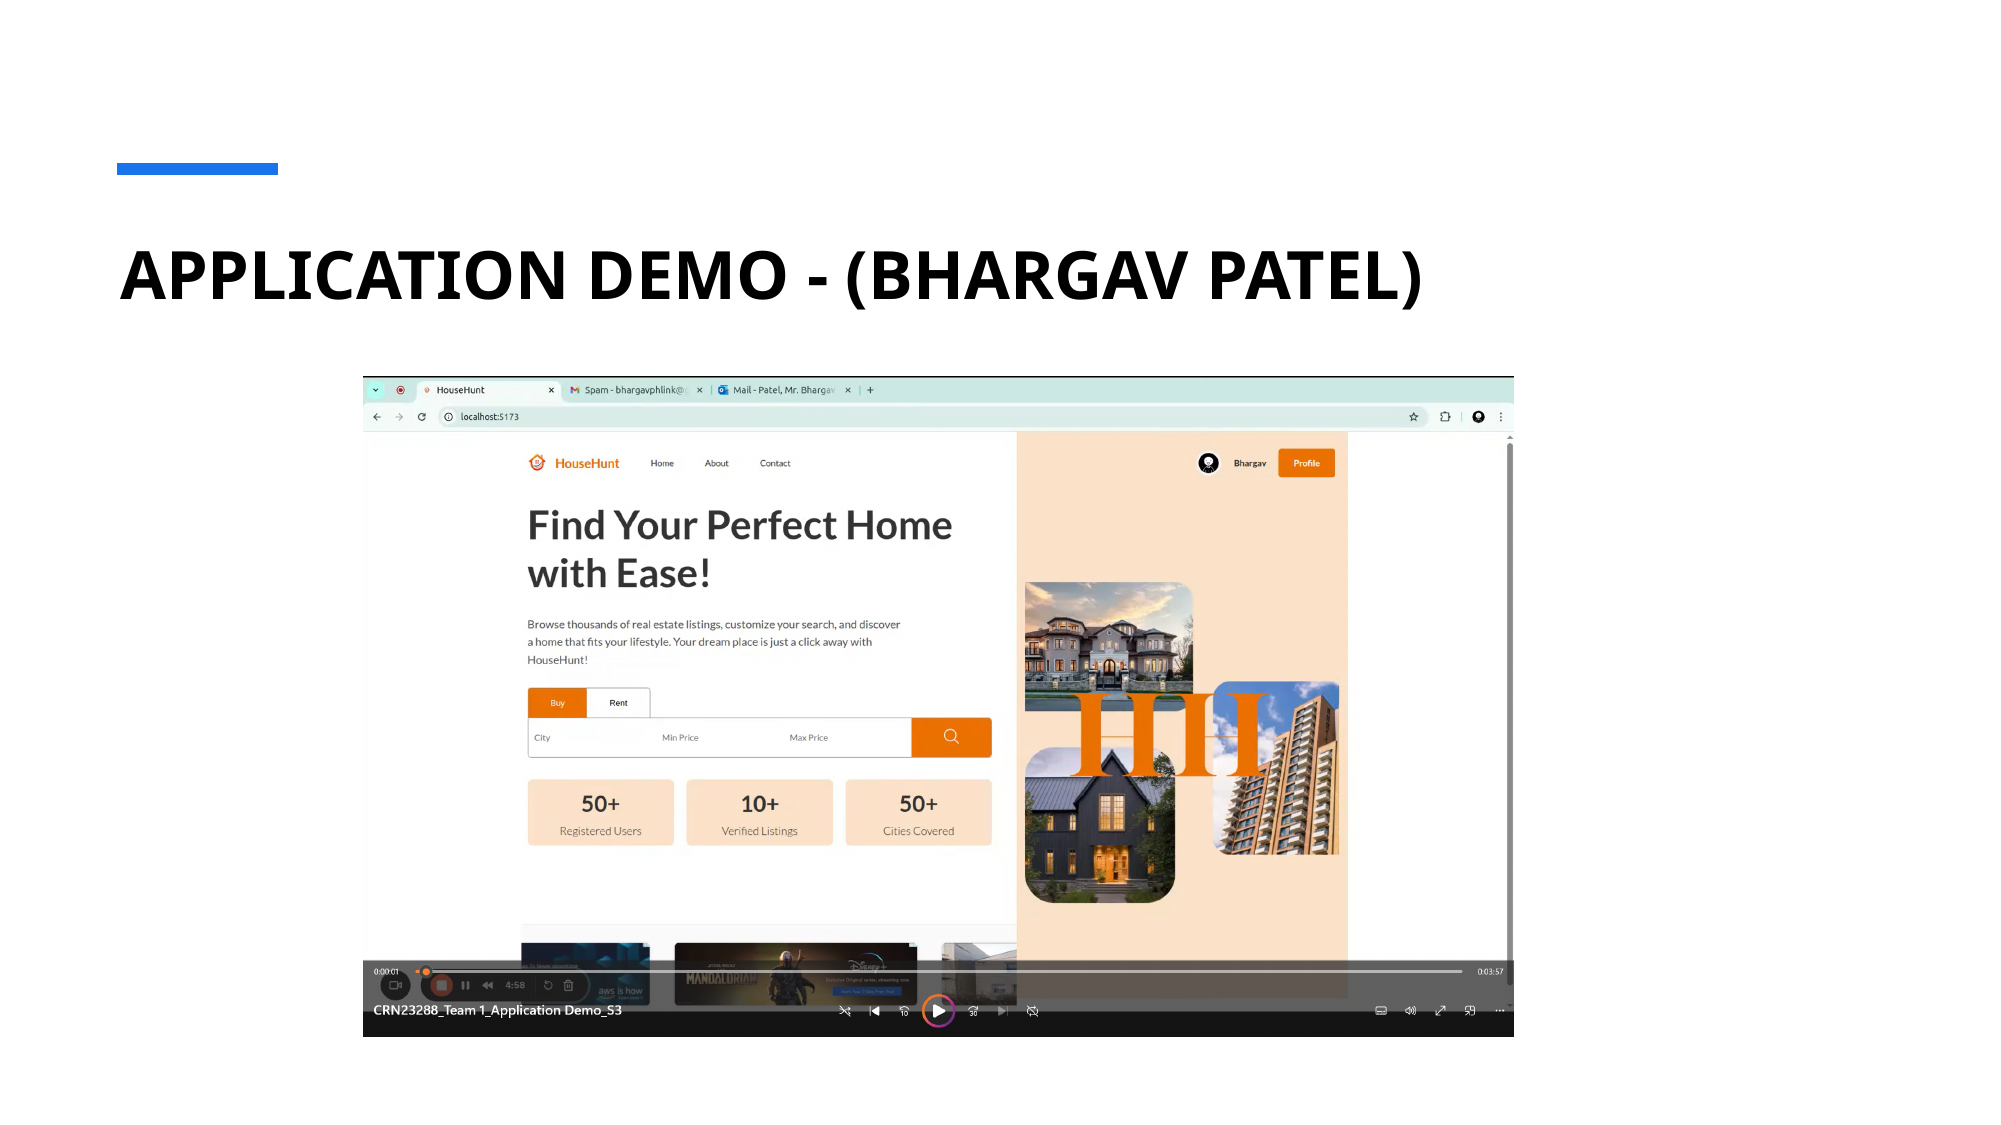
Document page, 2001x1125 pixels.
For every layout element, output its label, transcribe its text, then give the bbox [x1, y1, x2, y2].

title APPLICATION DEMO - (BHARGAV PATEL) [105, 224, 1892, 327]
picture [363, 376, 1514, 1037]
